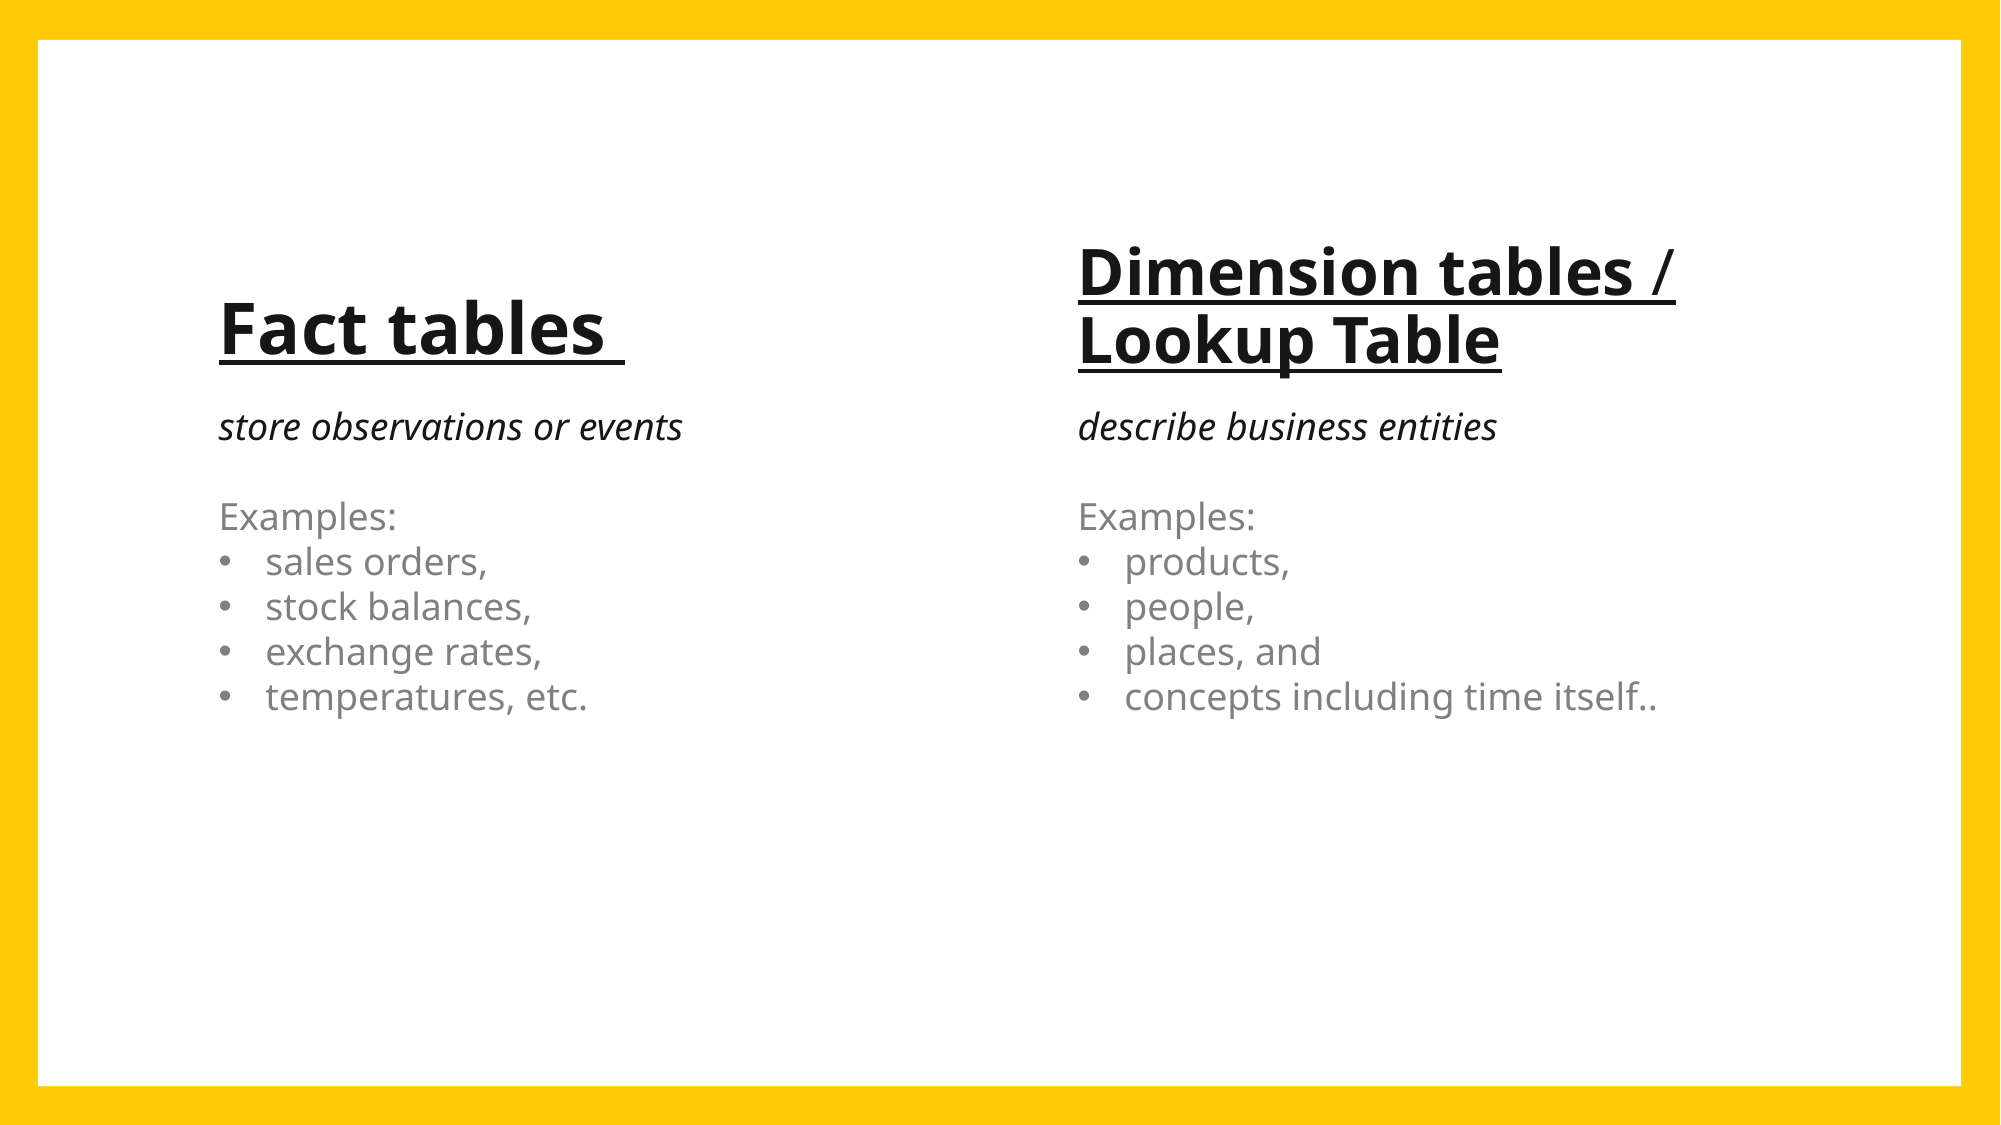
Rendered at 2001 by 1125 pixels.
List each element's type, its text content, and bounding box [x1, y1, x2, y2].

title Fact tables [203, 284, 1062, 378]
text_box store observations or events Examples: sales orders, stock balances, exchange rates, temperatures, etc. [203, 395, 763, 726]
text_box Dimension tables / Lookup Table [1062, 168, 1922, 387]
text_box describe business entities Examples: products, people, places, and concepts including time itself.. [1062, 395, 1709, 726]
